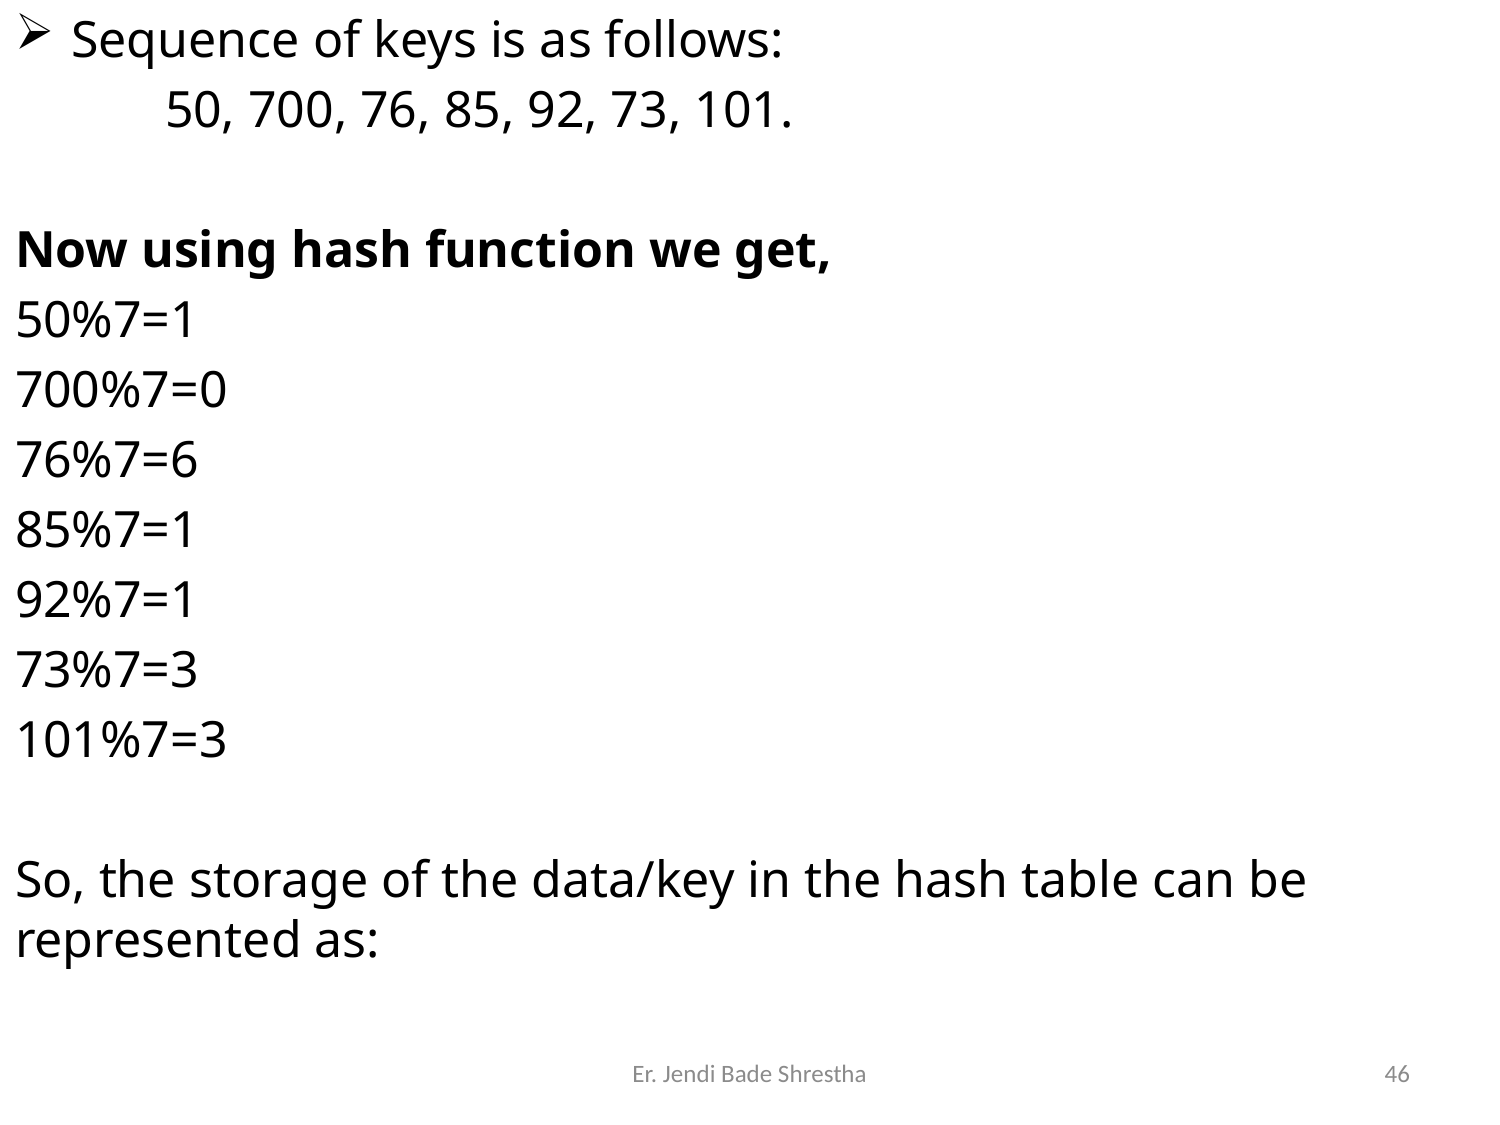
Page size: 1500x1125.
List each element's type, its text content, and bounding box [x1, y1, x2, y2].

footer Er. Jendi Bade Shrestha [512, 1042, 988, 1103]
slide_number 46 [1074, 1042, 1425, 1103]
list Sequence of keys is as follows: 50, 700, 76, 85, 92, 73, 101. Now using hash function we get, 50%7=1 700%7=0 76%7=6 85%7=1 92%7=1 73%7=3 101%7=3 So, the storage of the data/key in the hash table can be represented as: [0, 0, 1500, 1125]
